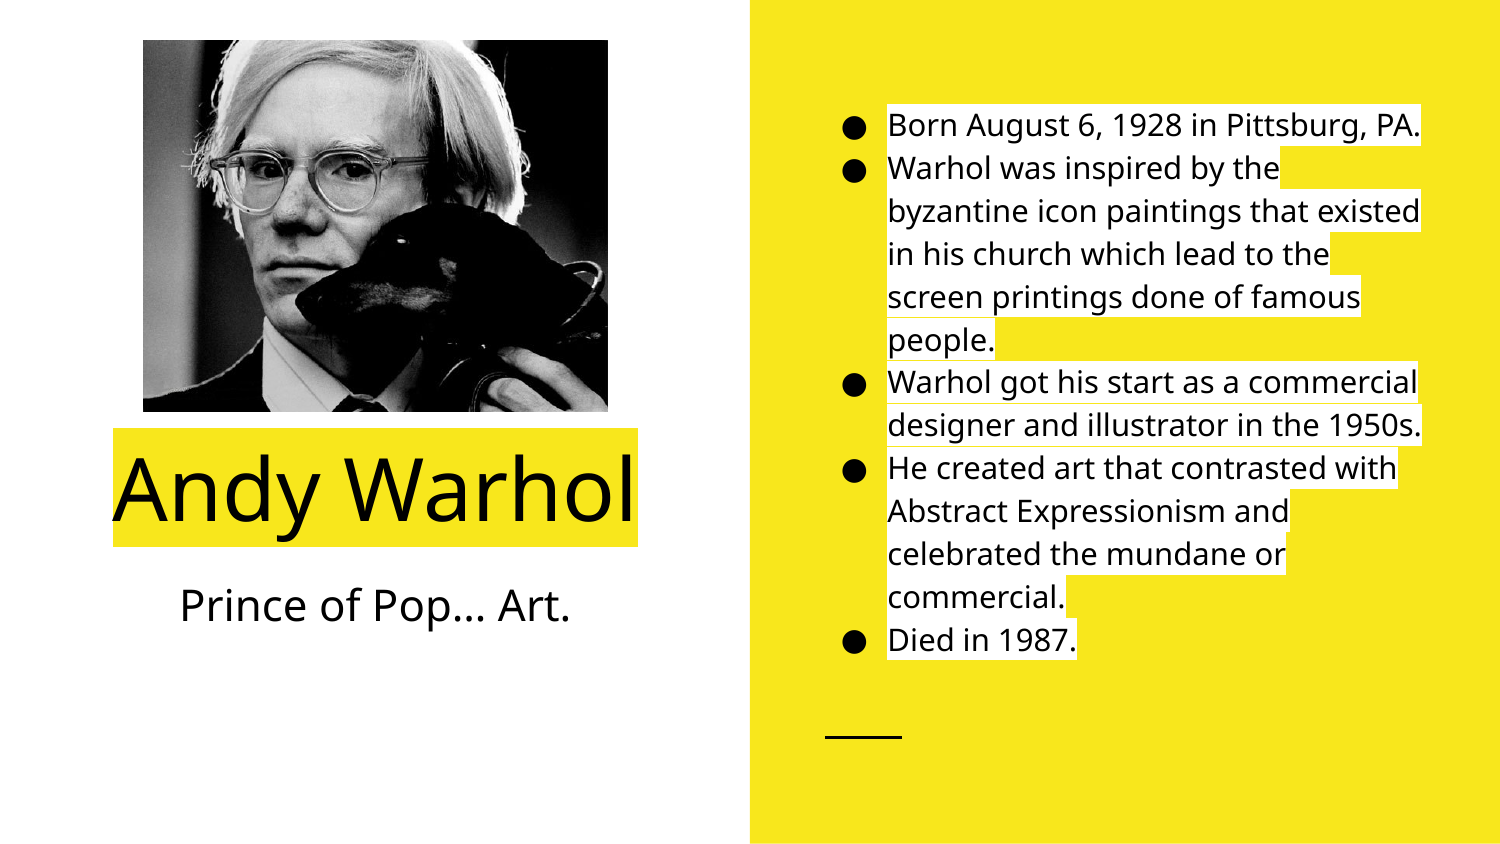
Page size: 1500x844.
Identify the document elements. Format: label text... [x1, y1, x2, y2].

title Andy Warhol [43, 261, 708, 555]
subtitle Prince of Pop… Art. [43, 563, 708, 784]
list Born August 6, 1928 in Pittsburg, PA. Warhol was inspired by the byzantine icon paintings that existed in his church which lead to the screen printings done of famous people. Warhol got his start as a commercial designer and illustrator in the 1950s. He created art that contrasted with Abstract Expressionism and celebrated the mundane or commercial. Died in 1987. [810, 40, 1440, 717]
picture [143, 40, 608, 412]
